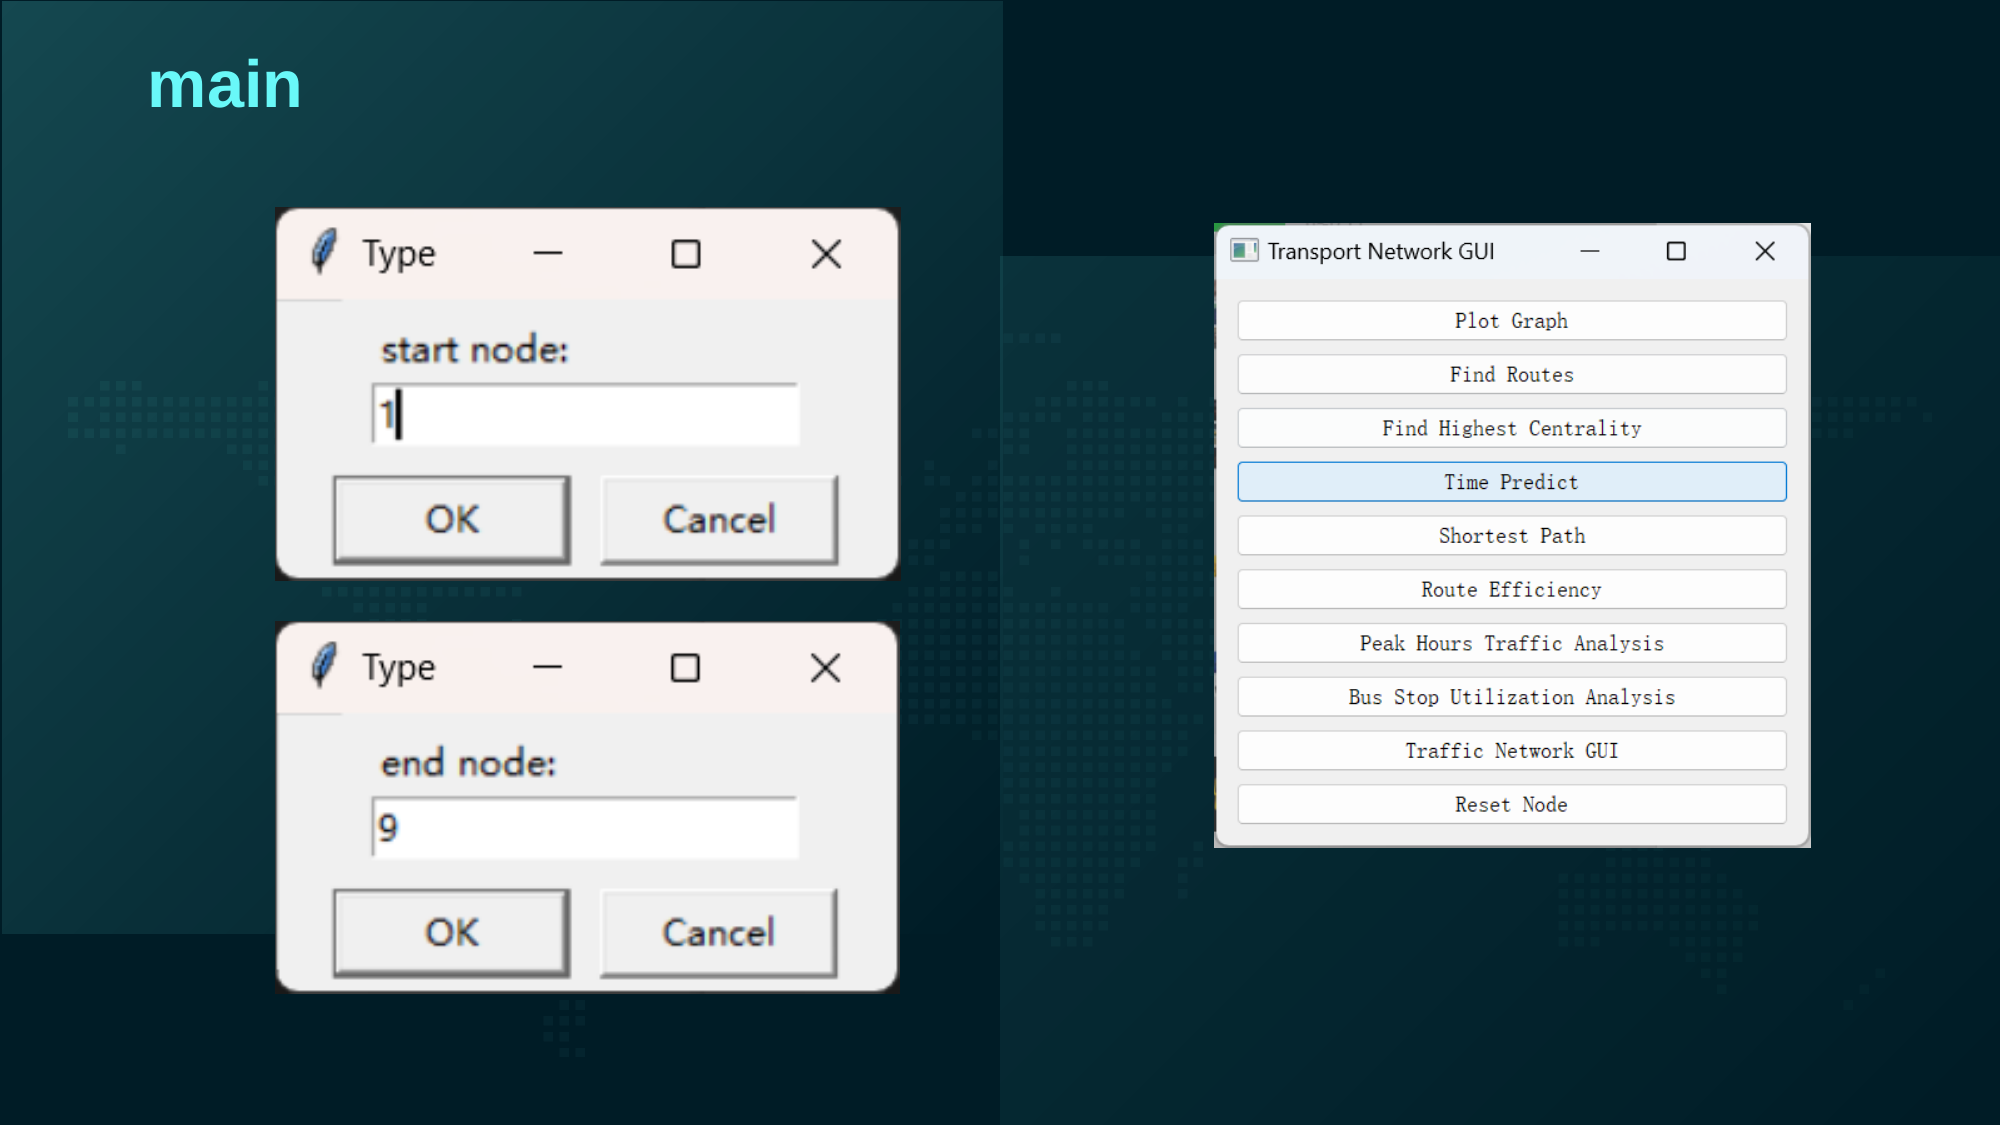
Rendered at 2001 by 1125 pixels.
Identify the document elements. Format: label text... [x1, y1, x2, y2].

title main [0, 12, 539, 149]
picture [274, 207, 901, 581]
picture [1214, 223, 1811, 849]
picture [275, 621, 900, 994]
